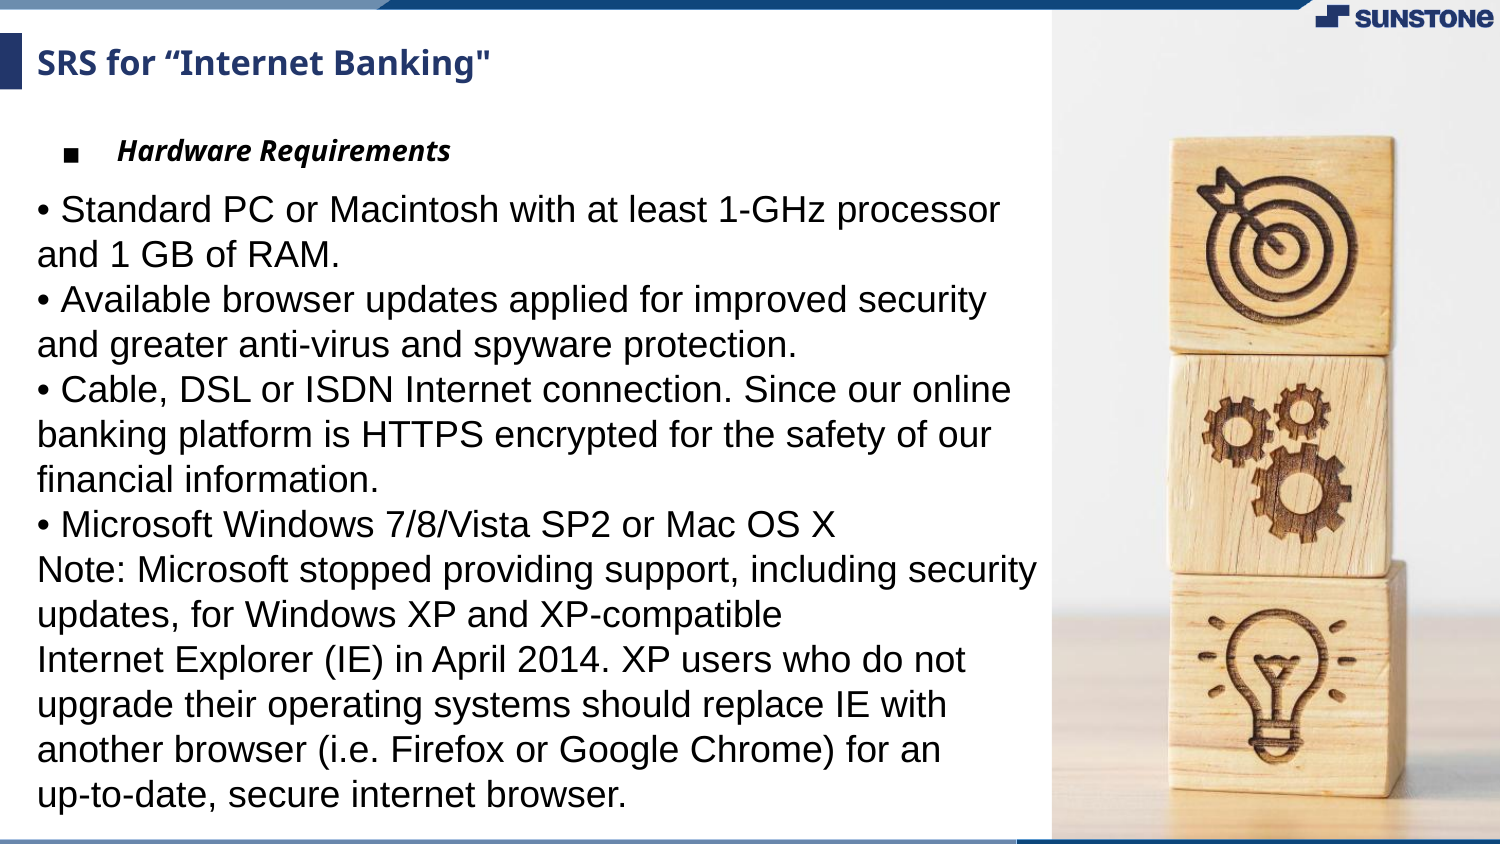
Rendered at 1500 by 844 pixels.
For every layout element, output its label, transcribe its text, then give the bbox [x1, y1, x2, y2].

title SRS for “Internet Banking" [22, 33, 1316, 90]
text_box • Standard PC or Macintosh with at least 1-GHz processor and 1 GB of RAM. • Available browser updates applied for improved security and greater anti-virus and spyware protection. • Cable, DSL or ISDN Internet connection. Since our online banking platform is HTTPS encrypted for the safety of our financial information. • Microsoft Windows 7/8/Vista SP2 or Mac OS X Note: Microsoft stopped providing support, including security updates, for Windows XP and XP-compatible Internet Explorer (IE) in April 2014. XP users who do not upgrade their operating systems should replace IE with another browser (i.e. Firefox or Google Chrome) for an up-to-date, secure internet browser. [22, 177, 1410, 827]
picture [0, 0, 1500, 844]
list Hardware Requirements [22, 124, 750, 177]
